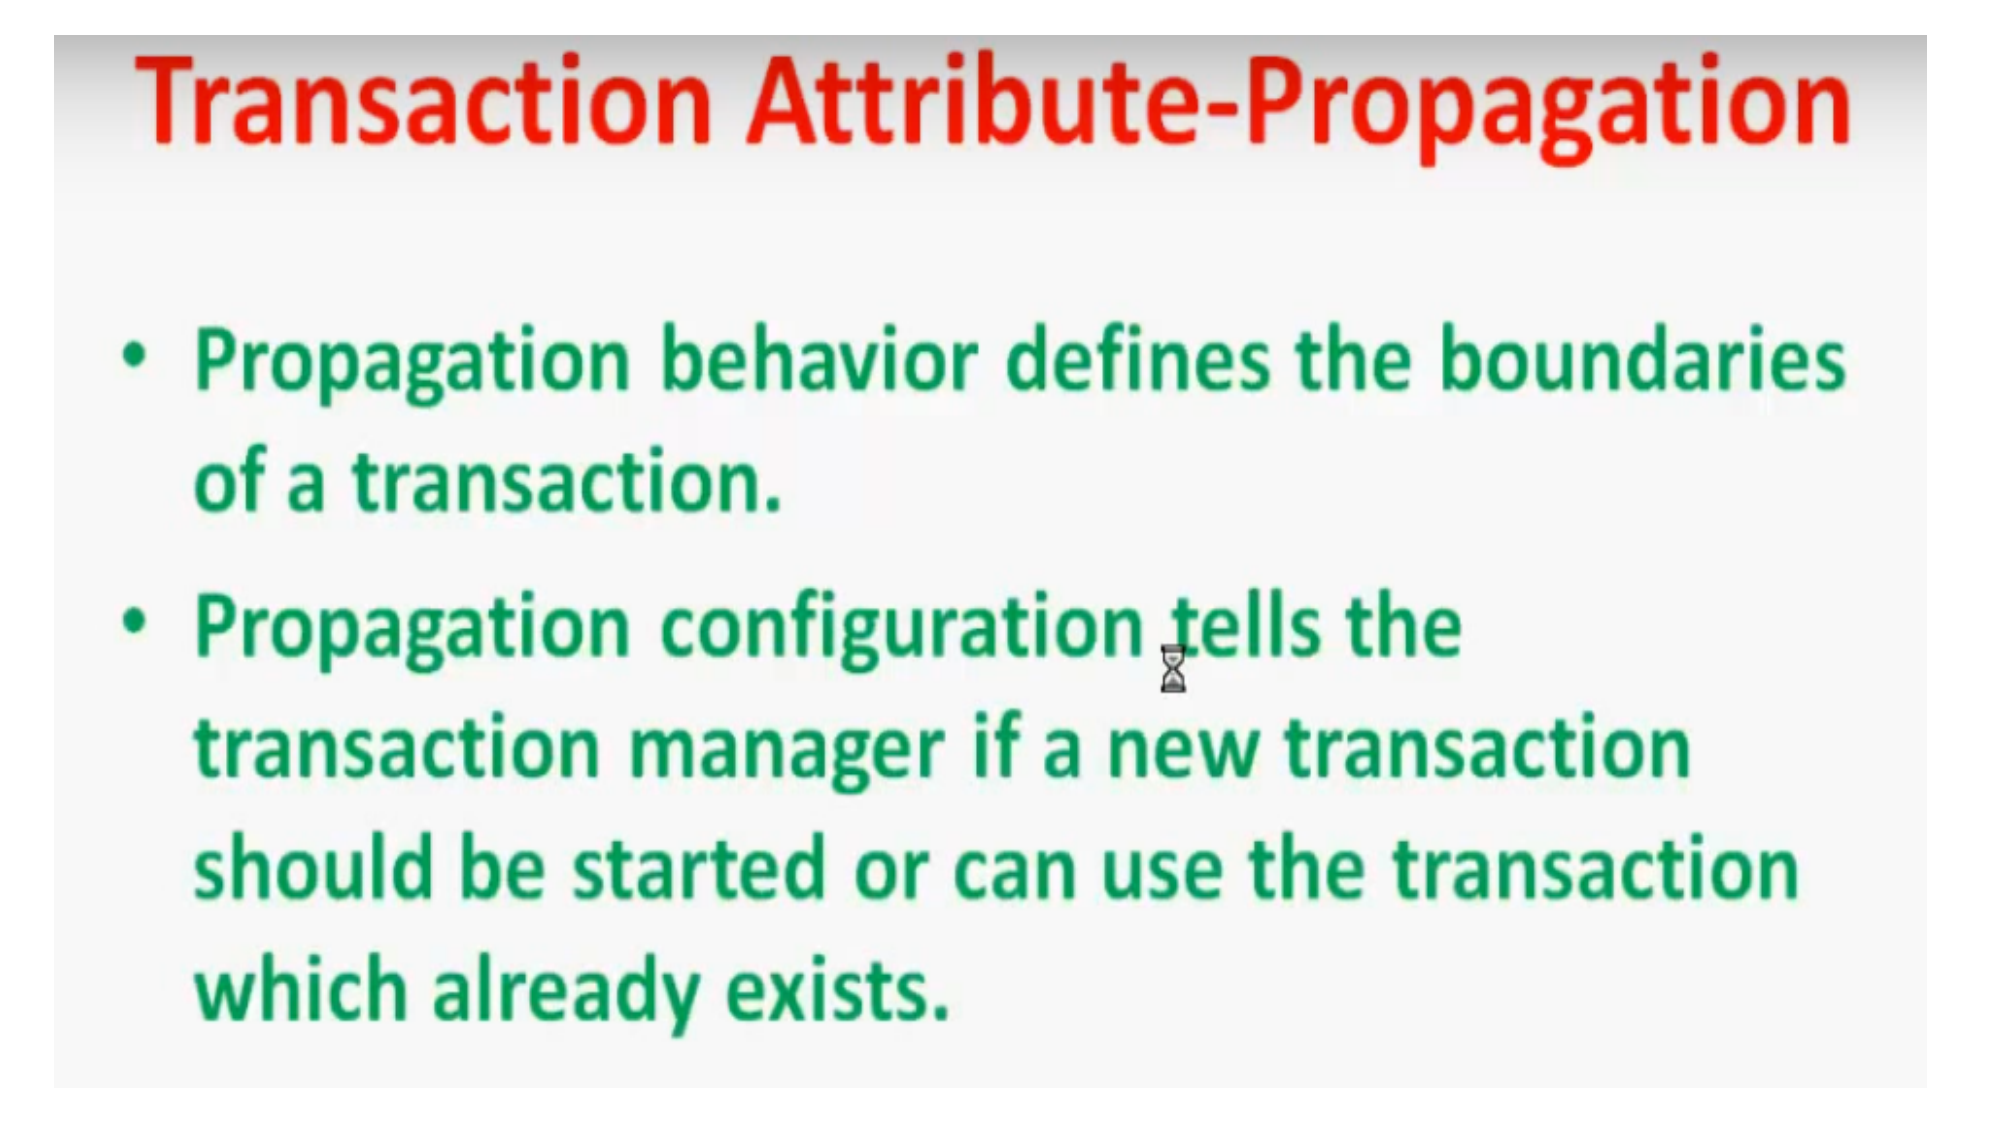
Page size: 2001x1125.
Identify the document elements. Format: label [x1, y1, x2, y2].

picture [54, 35, 1927, 1088]
